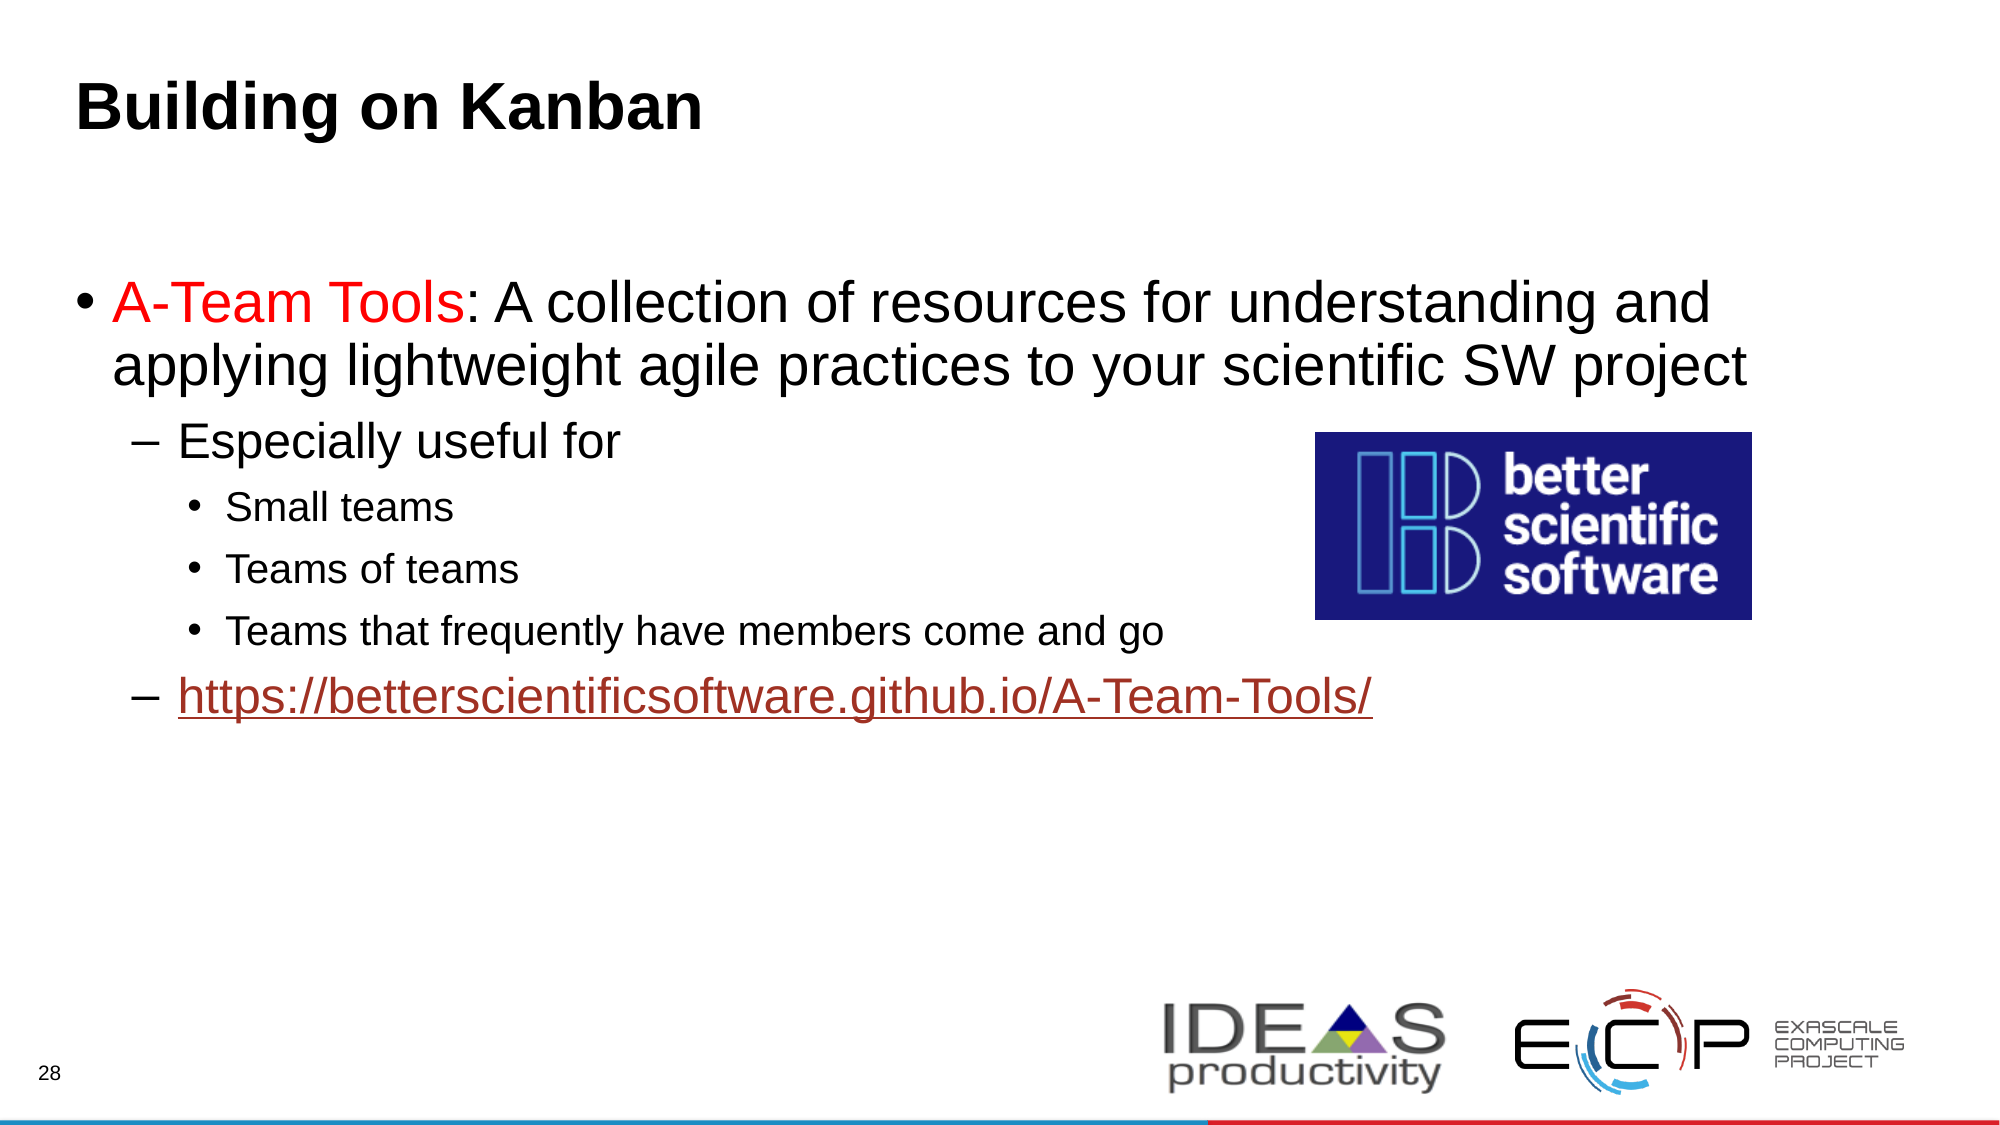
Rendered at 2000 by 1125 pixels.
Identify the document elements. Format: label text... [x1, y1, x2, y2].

list A-Team Tools: A collection of resources for understanding and applying lightweight agile practices to your scientific SW project Especially useful for Small teams Teams of teams Teams that frequently have members come and go https://betterscientificsoftware.github.io/A-Team-Tools/ [59, 264, 1926, 930]
picture [1152, 995, 1456, 1101]
picture [1314, 431, 1753, 620]
picture [1515, 989, 1904, 1095]
title Building on Kanban [59, 67, 1926, 152]
